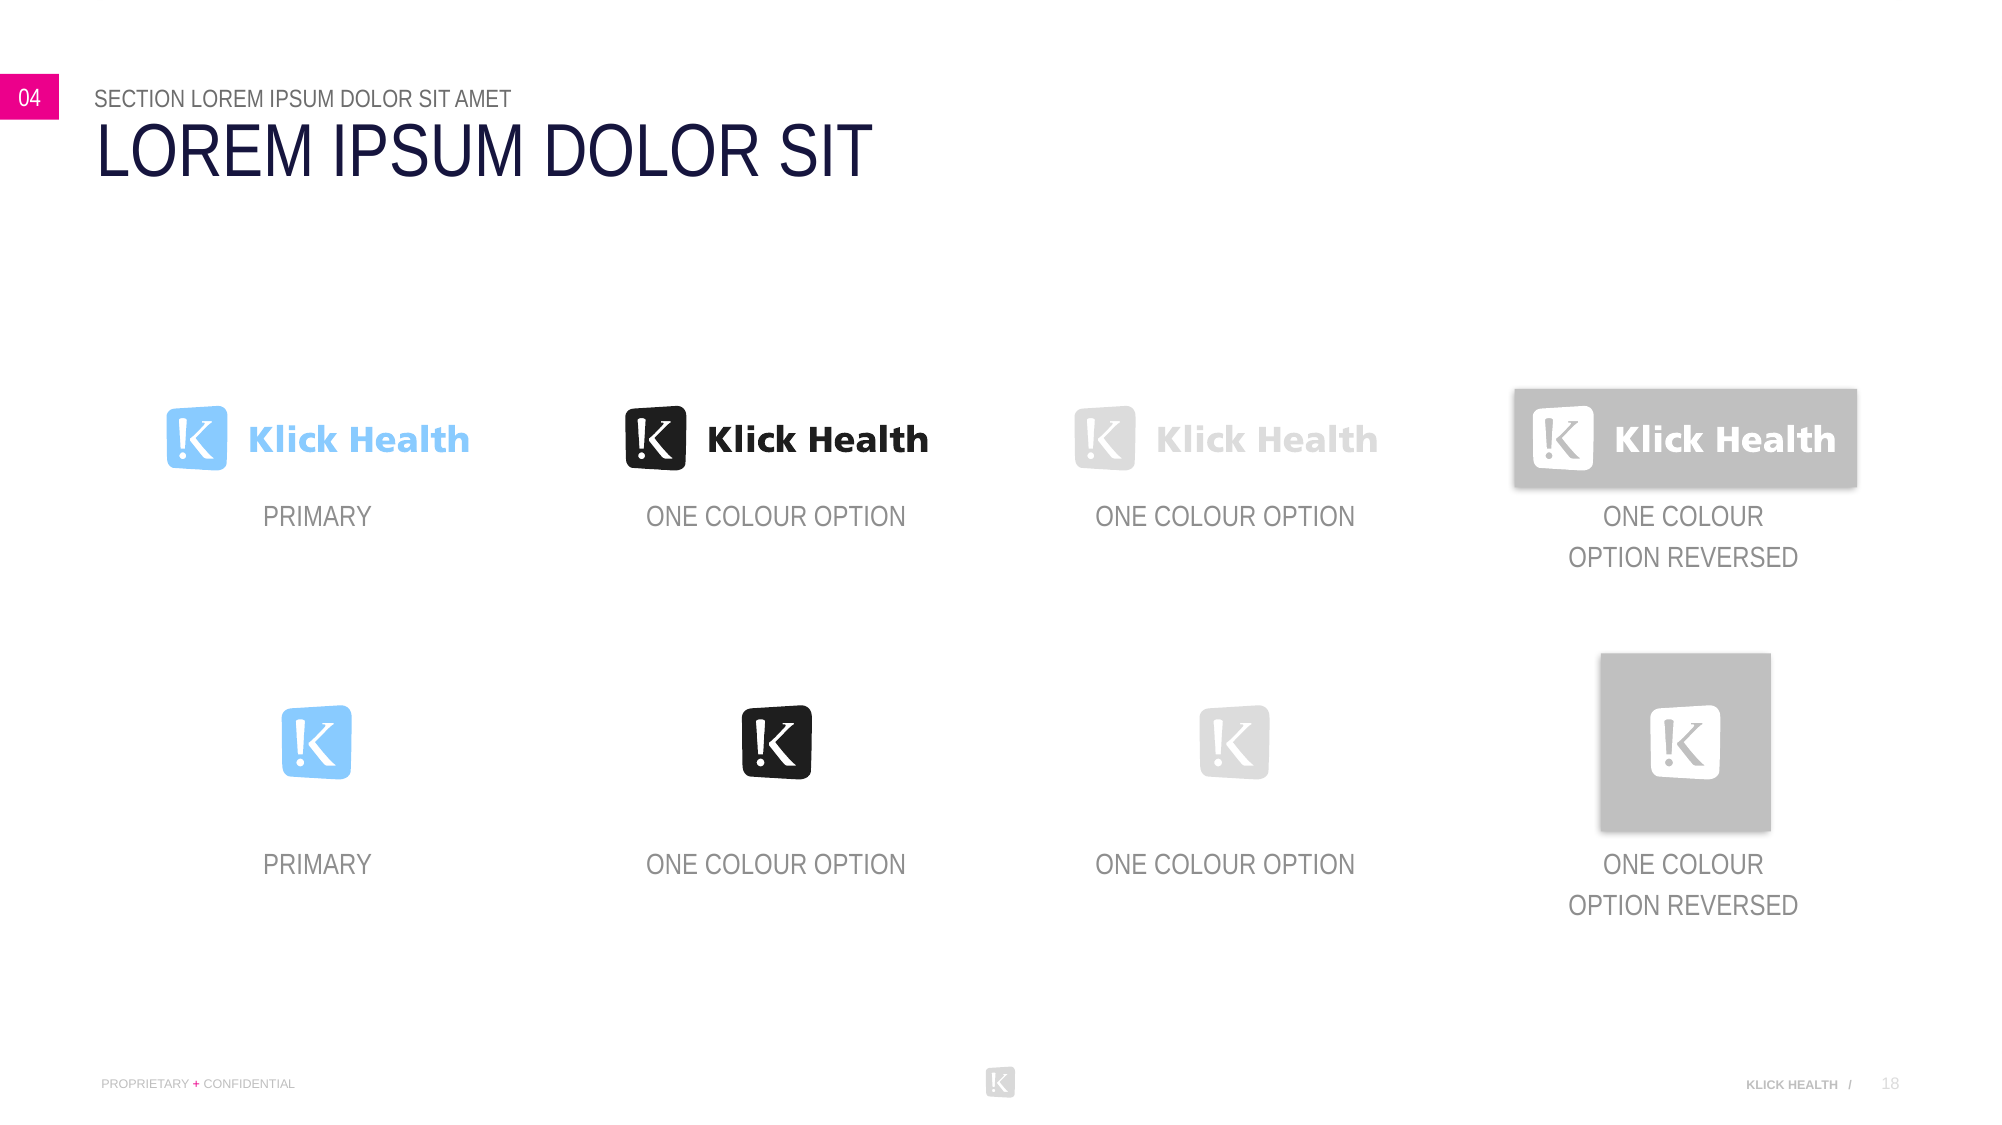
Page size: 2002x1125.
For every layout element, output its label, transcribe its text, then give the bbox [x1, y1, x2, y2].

list Section lorem ipsum dolor sit amet [87, 83, 1391, 114]
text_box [1066, 704, 1385, 902]
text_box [1066, 405, 1385, 554]
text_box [616, 405, 936, 554]
list 04 [0, 73, 59, 120]
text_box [1524, 653, 1844, 902]
slide_number 18 [1860, 1072, 1900, 1094]
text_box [158, 704, 477, 902]
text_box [616, 704, 936, 902]
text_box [158, 405, 477, 554]
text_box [1514, 388, 1858, 554]
title LOREM IPSUM DOLOR SIT [96, 119, 1897, 192]
